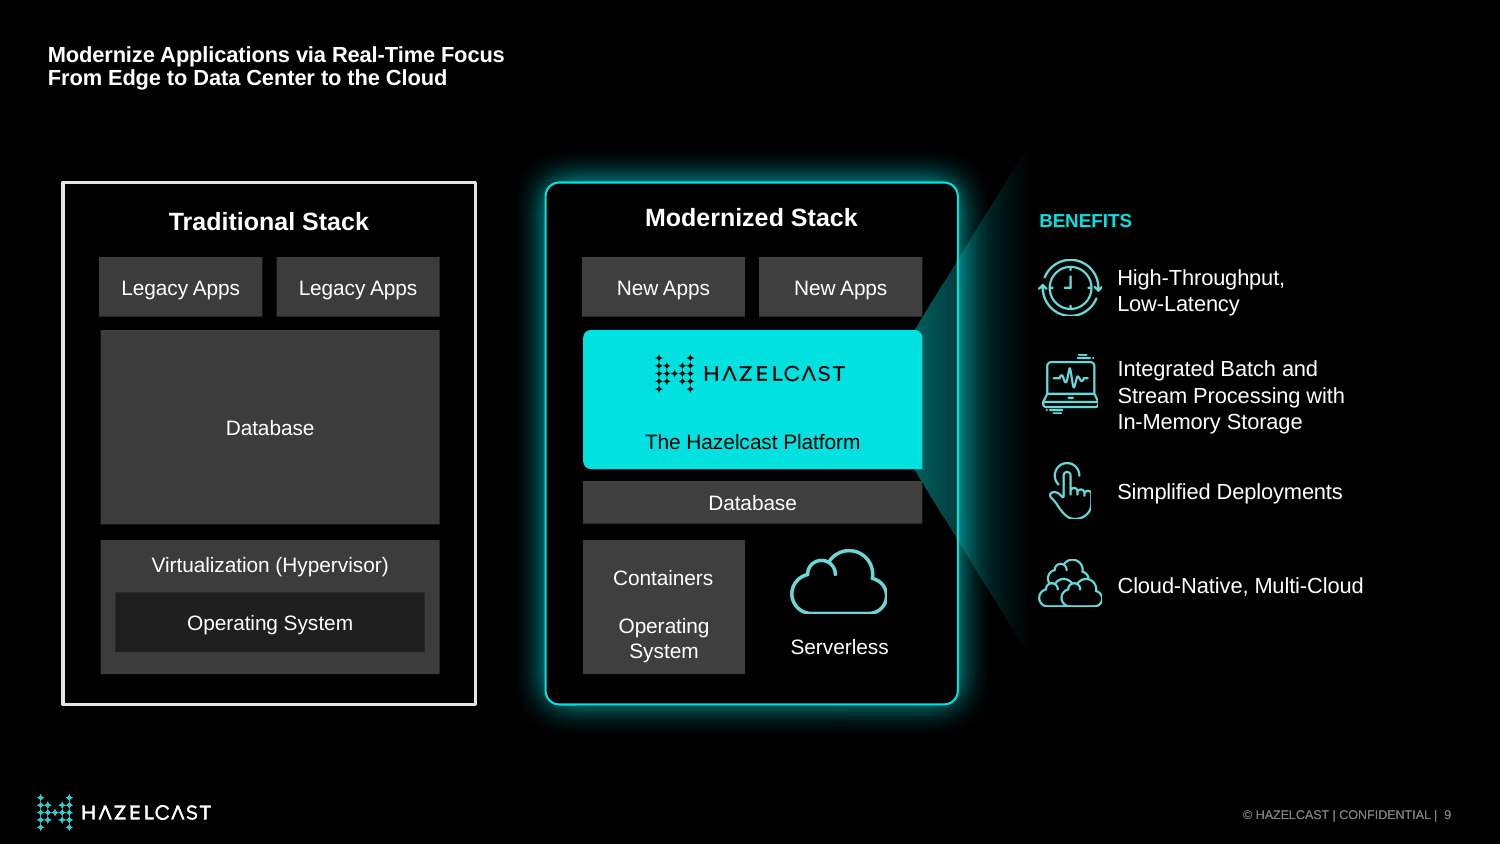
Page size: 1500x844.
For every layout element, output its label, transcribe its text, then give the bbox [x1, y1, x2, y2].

picture [1038, 259, 1102, 316]
text_box New Apps [759, 257, 923, 317]
text_box New Apps [581, 257, 745, 317]
picture [790, 548, 887, 615]
picture [37, 794, 211, 831]
text_box [914, 143, 1029, 656]
text_box High-Throughput, Low-Latency [1102, 256, 1306, 324]
text_box Operating System [583, 540, 745, 675]
picture [1048, 462, 1092, 519]
text_box Cloud-Native, Multi-Cloud [1106, 564, 1386, 606]
text_box Legacy Apps [99, 257, 263, 317]
text_box Simplified Deployments [1102, 469, 1365, 512]
text_box Database [100, 330, 440, 525]
text_box Legacy Apps [276, 257, 440, 317]
picture [1041, 354, 1099, 415]
text_box Virtualization (Hypervisor) [100, 540, 440, 675]
text_box BENEFITS [1028, 197, 1160, 243]
text_box Integrated Batch and Stream Processing with In-Memory Storage [1102, 347, 1366, 442]
picture [655, 354, 845, 394]
text_box Operating System [115, 592, 425, 653]
text_box Database [583, 481, 923, 524]
text_box Containers [594, 547, 732, 608]
text_box Modernized Stack [545, 182, 958, 705]
picture [1038, 559, 1102, 607]
title Modernize Applications via Real-Time Focus From Edge to Data Center to the Cloud [37, 37, 1463, 97]
text_box Traditional Stack [62, 182, 476, 705]
text_box Serverless [774, 618, 905, 675]
text_box The Hazelcast Platform [583, 330, 923, 470]
